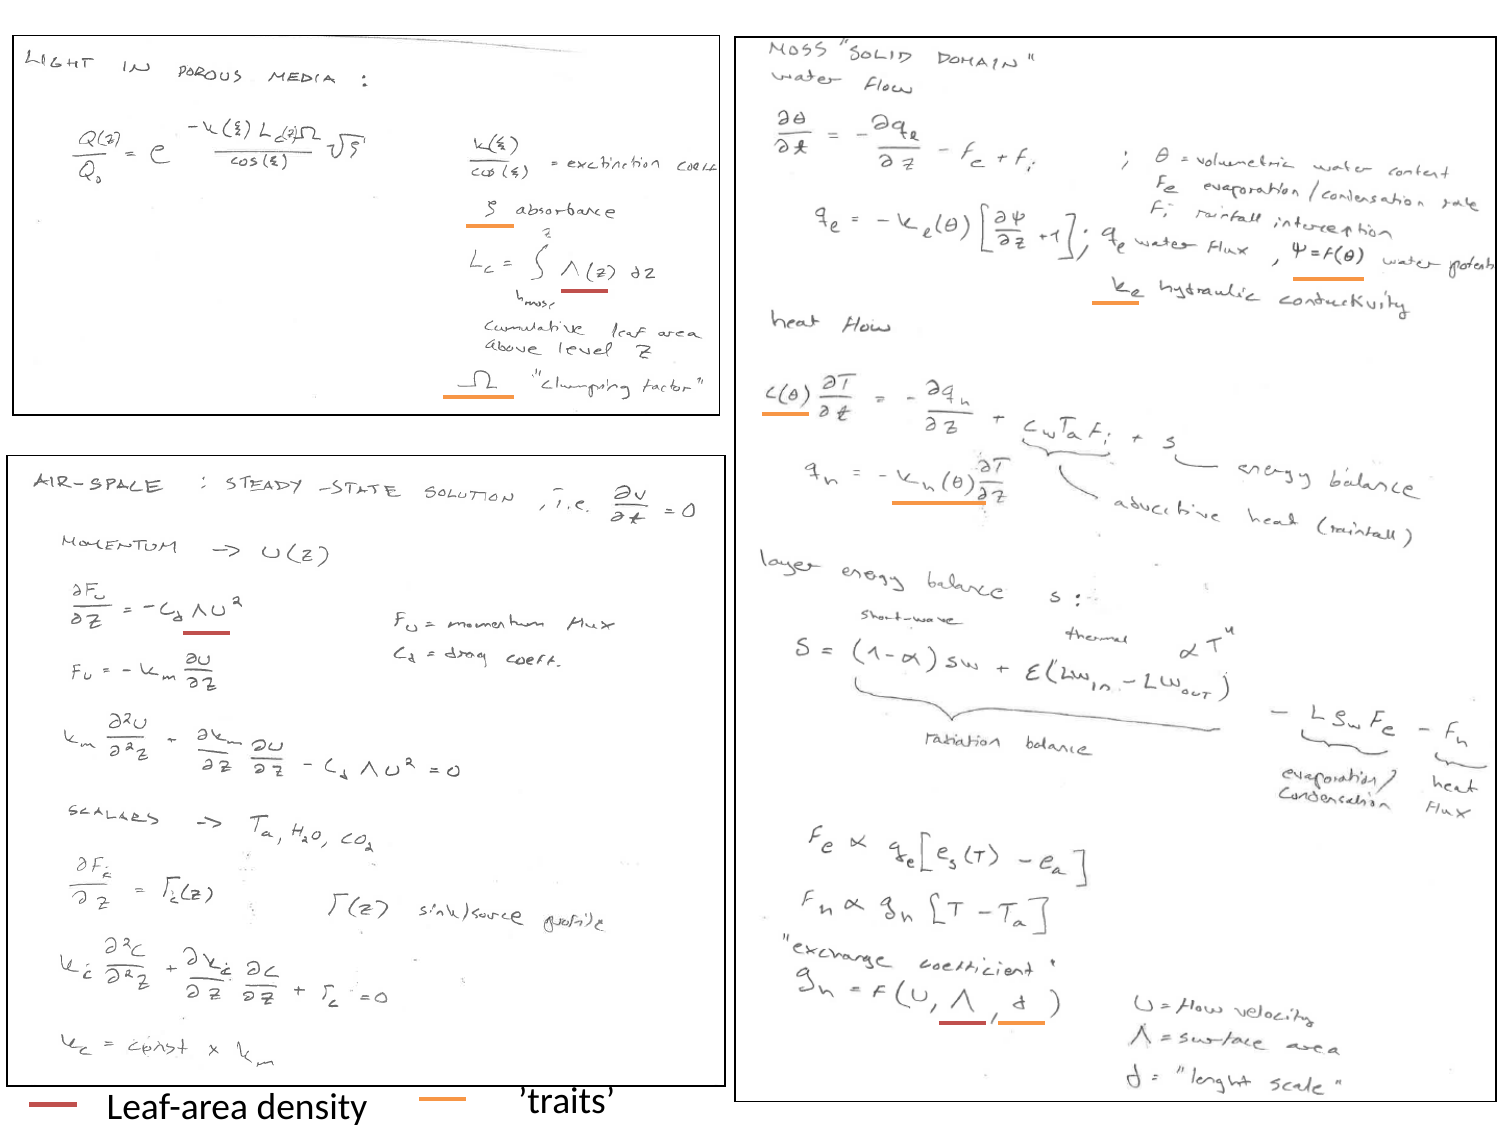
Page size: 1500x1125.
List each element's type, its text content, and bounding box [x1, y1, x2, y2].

text_box ’traits’ [503, 1094, 631, 1125]
text_box Leaf-area density [91, 1094, 383, 1125]
picture [7, 455, 725, 1086]
picture [13, 35, 719, 415]
picture [735, 37, 1496, 1102]
